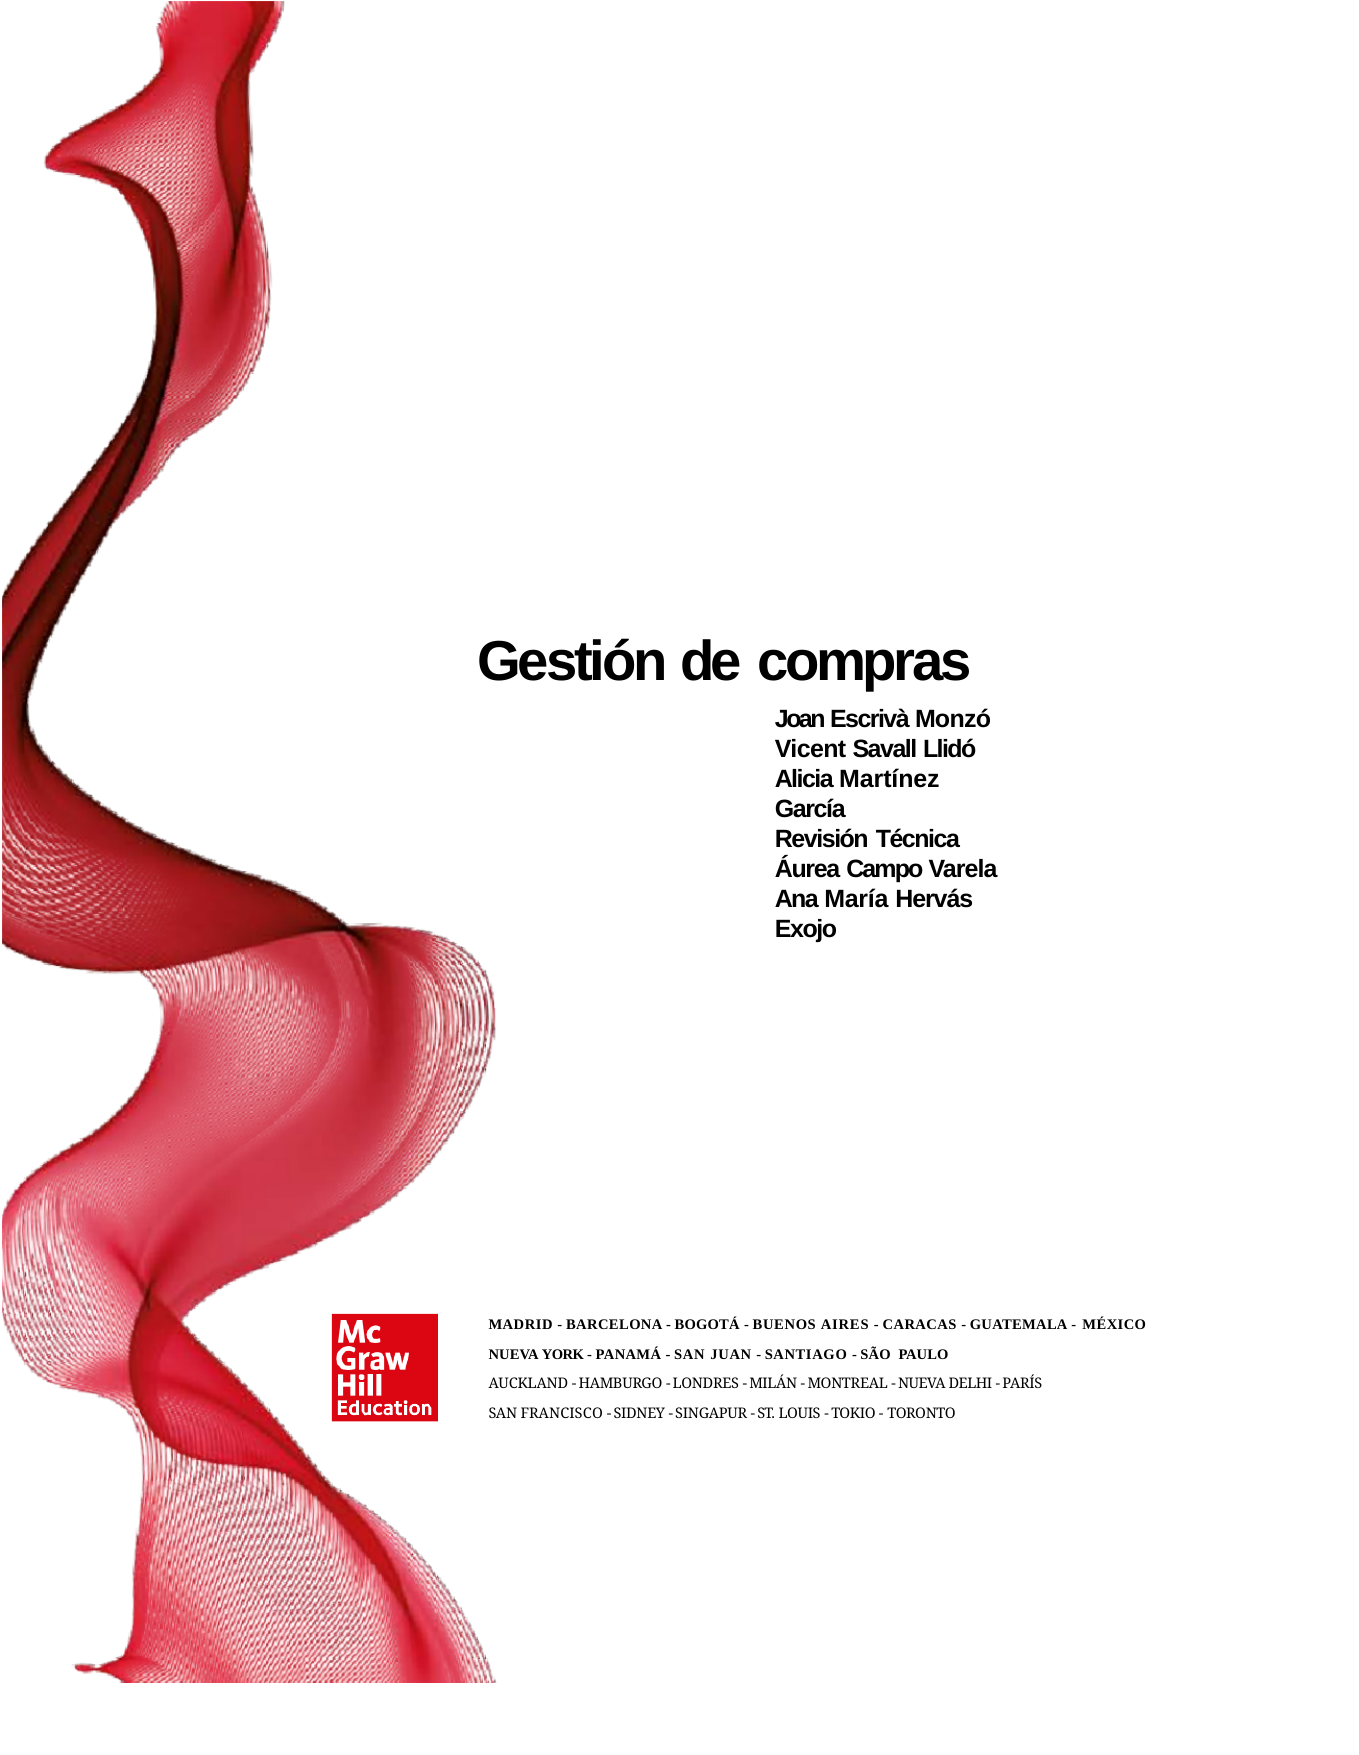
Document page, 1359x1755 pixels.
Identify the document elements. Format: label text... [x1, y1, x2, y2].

text_box MADRID - BARCELONA - BOGOTÁ - BUENOS AIRES - CARACAS - GUATEMALA - MÉXICO NUEVA YORK - PANAMÁ - SAN JUAN - SANTIAGO - SÃO PAULO AUCKLAND - HAMBURGO - LONDRES - MILÁN - MONTREAL - NUEVA DELHI - PARÍS SAN FRANCISCO - SIDNEY - SINGAPUR - ST. LOUIS - TOKIO - TORONTO [486, 1313, 1157, 1421]
text_box Revisión Técnica Áurea Campo Varela Ana María Hervás Exojo [772, 820, 1037, 942]
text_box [331, 1313, 439, 1422]
text_box [0, 0, 533, 1683]
title Gestión de compras Joan Escrivà Monzó Vicent Savall Llidó Alicia Martínez García [533, 597, 1016, 917]
